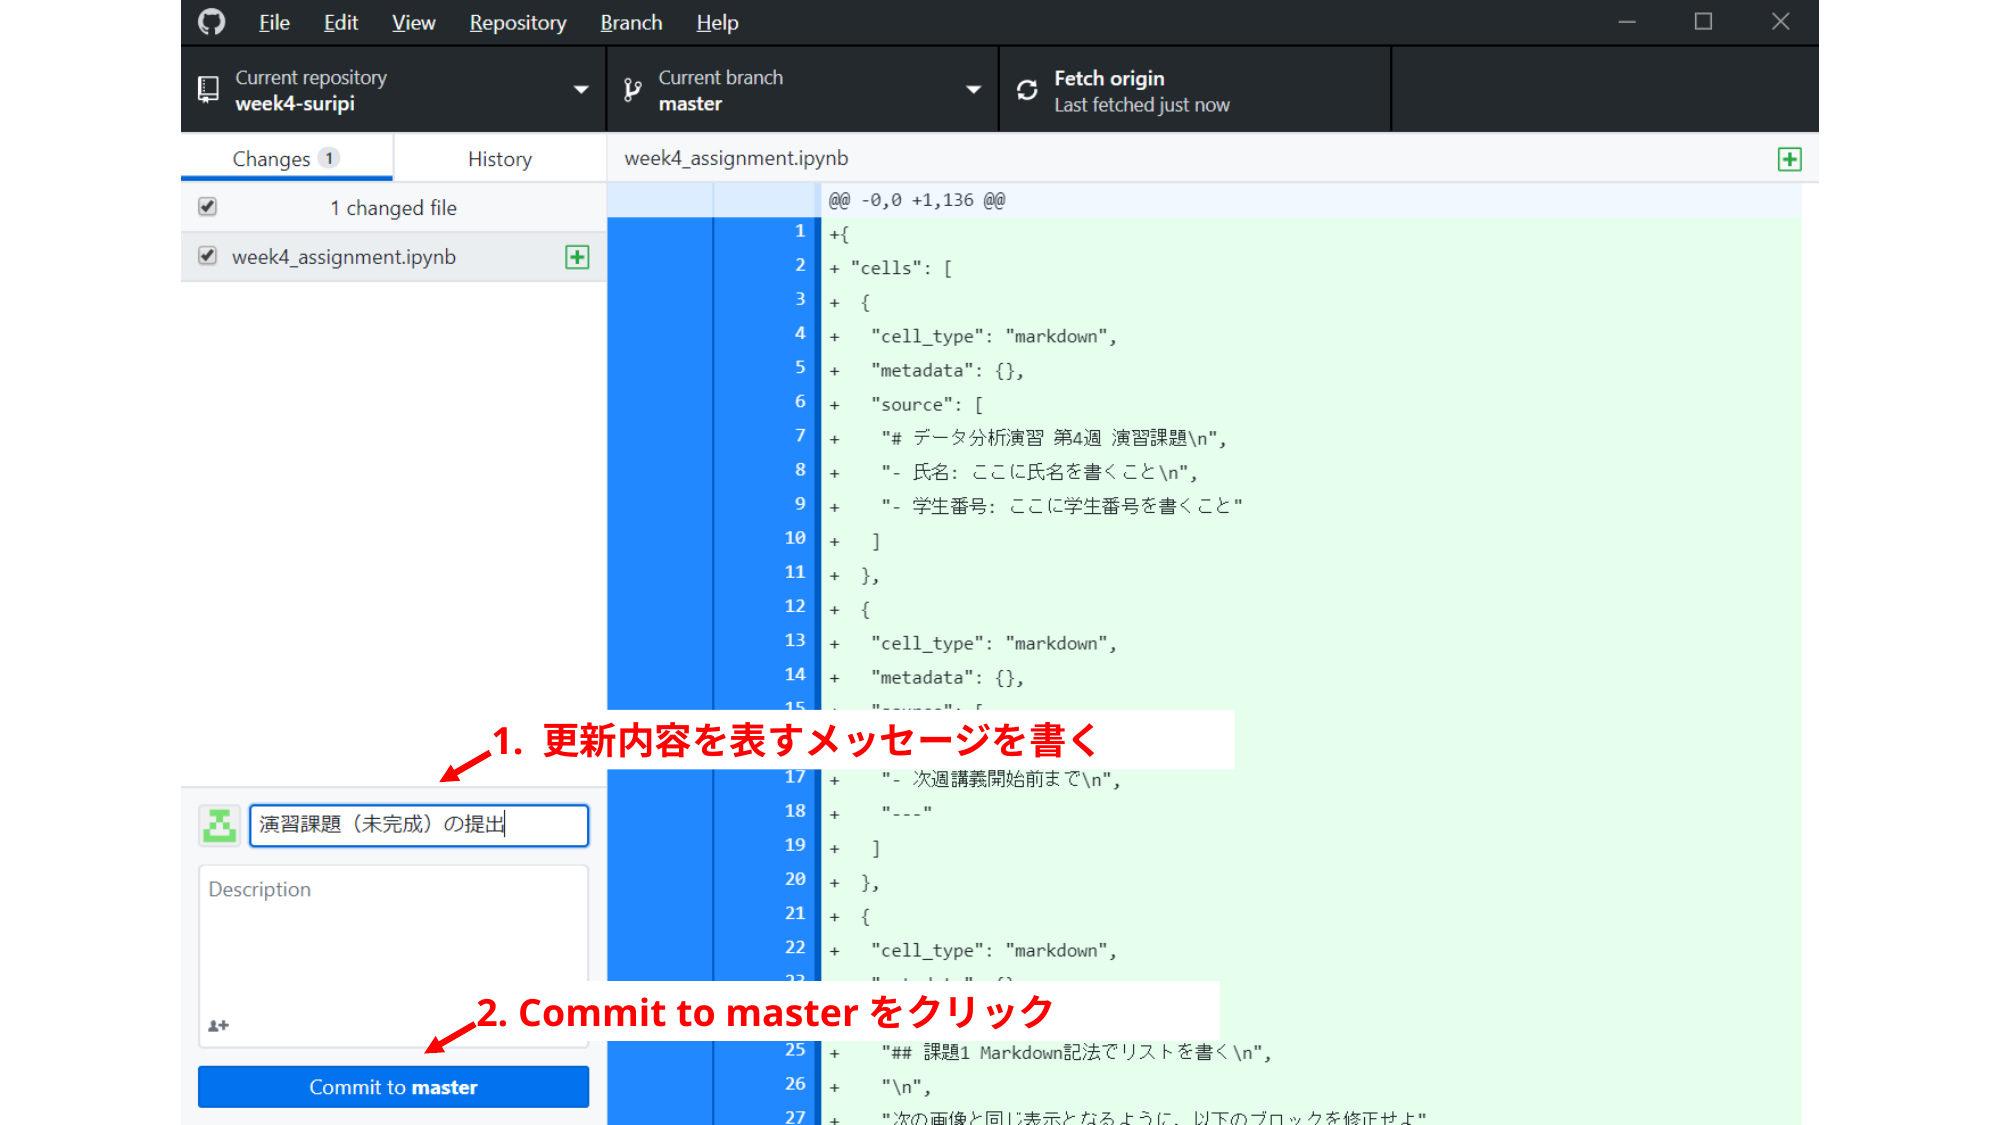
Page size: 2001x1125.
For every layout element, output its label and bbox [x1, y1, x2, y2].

text_box [424, 1024, 475, 1054]
text_box [439, 752, 491, 783]
picture [181, 0, 1819, 1125]
